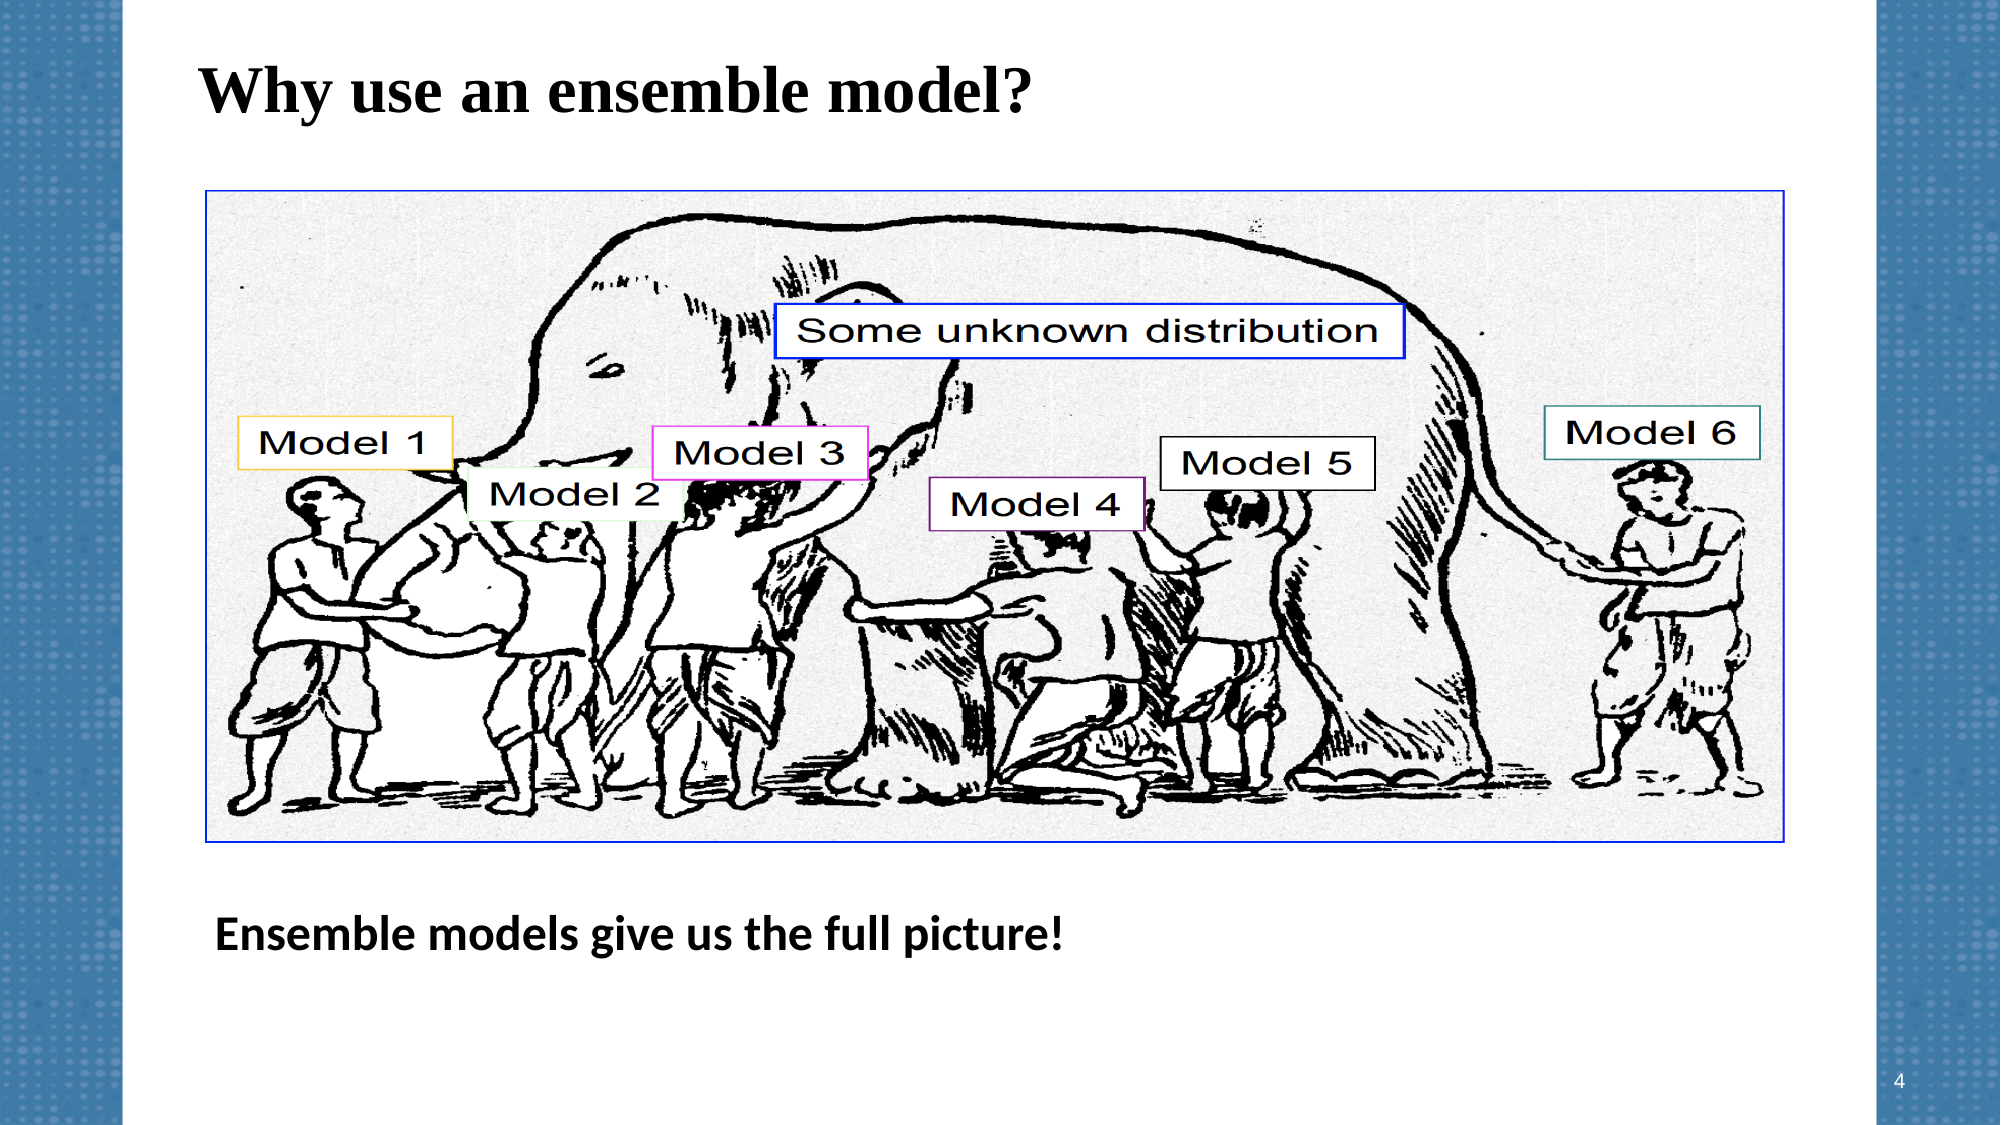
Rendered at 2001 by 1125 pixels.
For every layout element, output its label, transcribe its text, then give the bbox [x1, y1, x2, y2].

slide_number 4 [1878, 1058, 2000, 1103]
title Why use an ensemble model? [182, 38, 1825, 151]
picture [0, 0, 2000, 1125]
text_box Ensemble models give us the full picture! [199, 893, 1474, 969]
